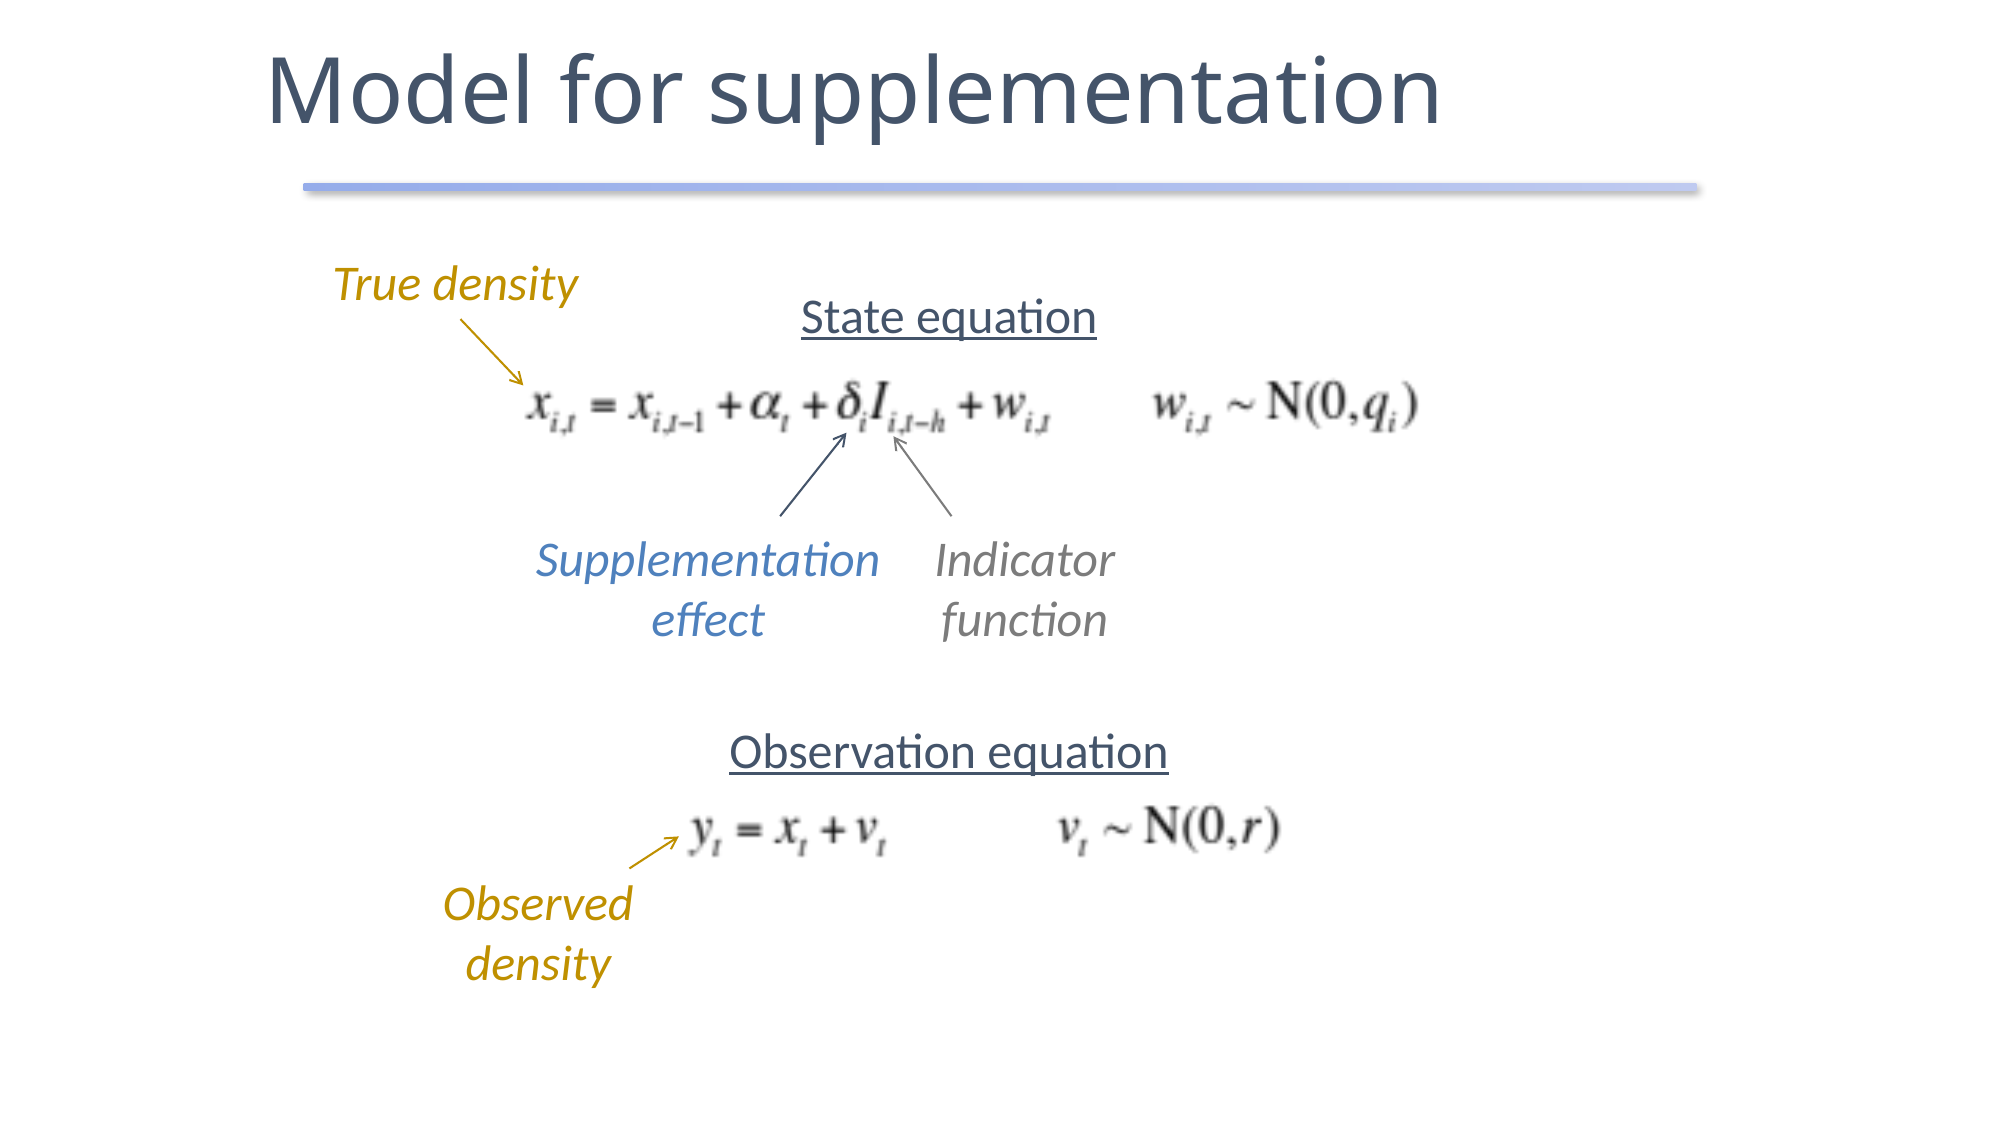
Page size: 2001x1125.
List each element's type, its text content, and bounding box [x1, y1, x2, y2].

title Model for supplementation [249, 0, 1750, 188]
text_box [460, 319, 524, 386]
text_box Supplementation effect [517, 519, 859, 654]
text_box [893, 436, 952, 517]
text_box [303, 183, 1697, 192]
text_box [682, 794, 893, 865]
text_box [520, 369, 1055, 440]
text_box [629, 836, 679, 869]
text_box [780, 432, 847, 517]
text_box State equation [785, 275, 1113, 351]
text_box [1051, 794, 1282, 865]
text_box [1146, 369, 1422, 440]
text_box Observation equation [714, 710, 1184, 786]
text_box Indicator function [859, 519, 1190, 654]
text_box Observed density [419, 862, 657, 998]
text_box True density [305, 242, 605, 318]
